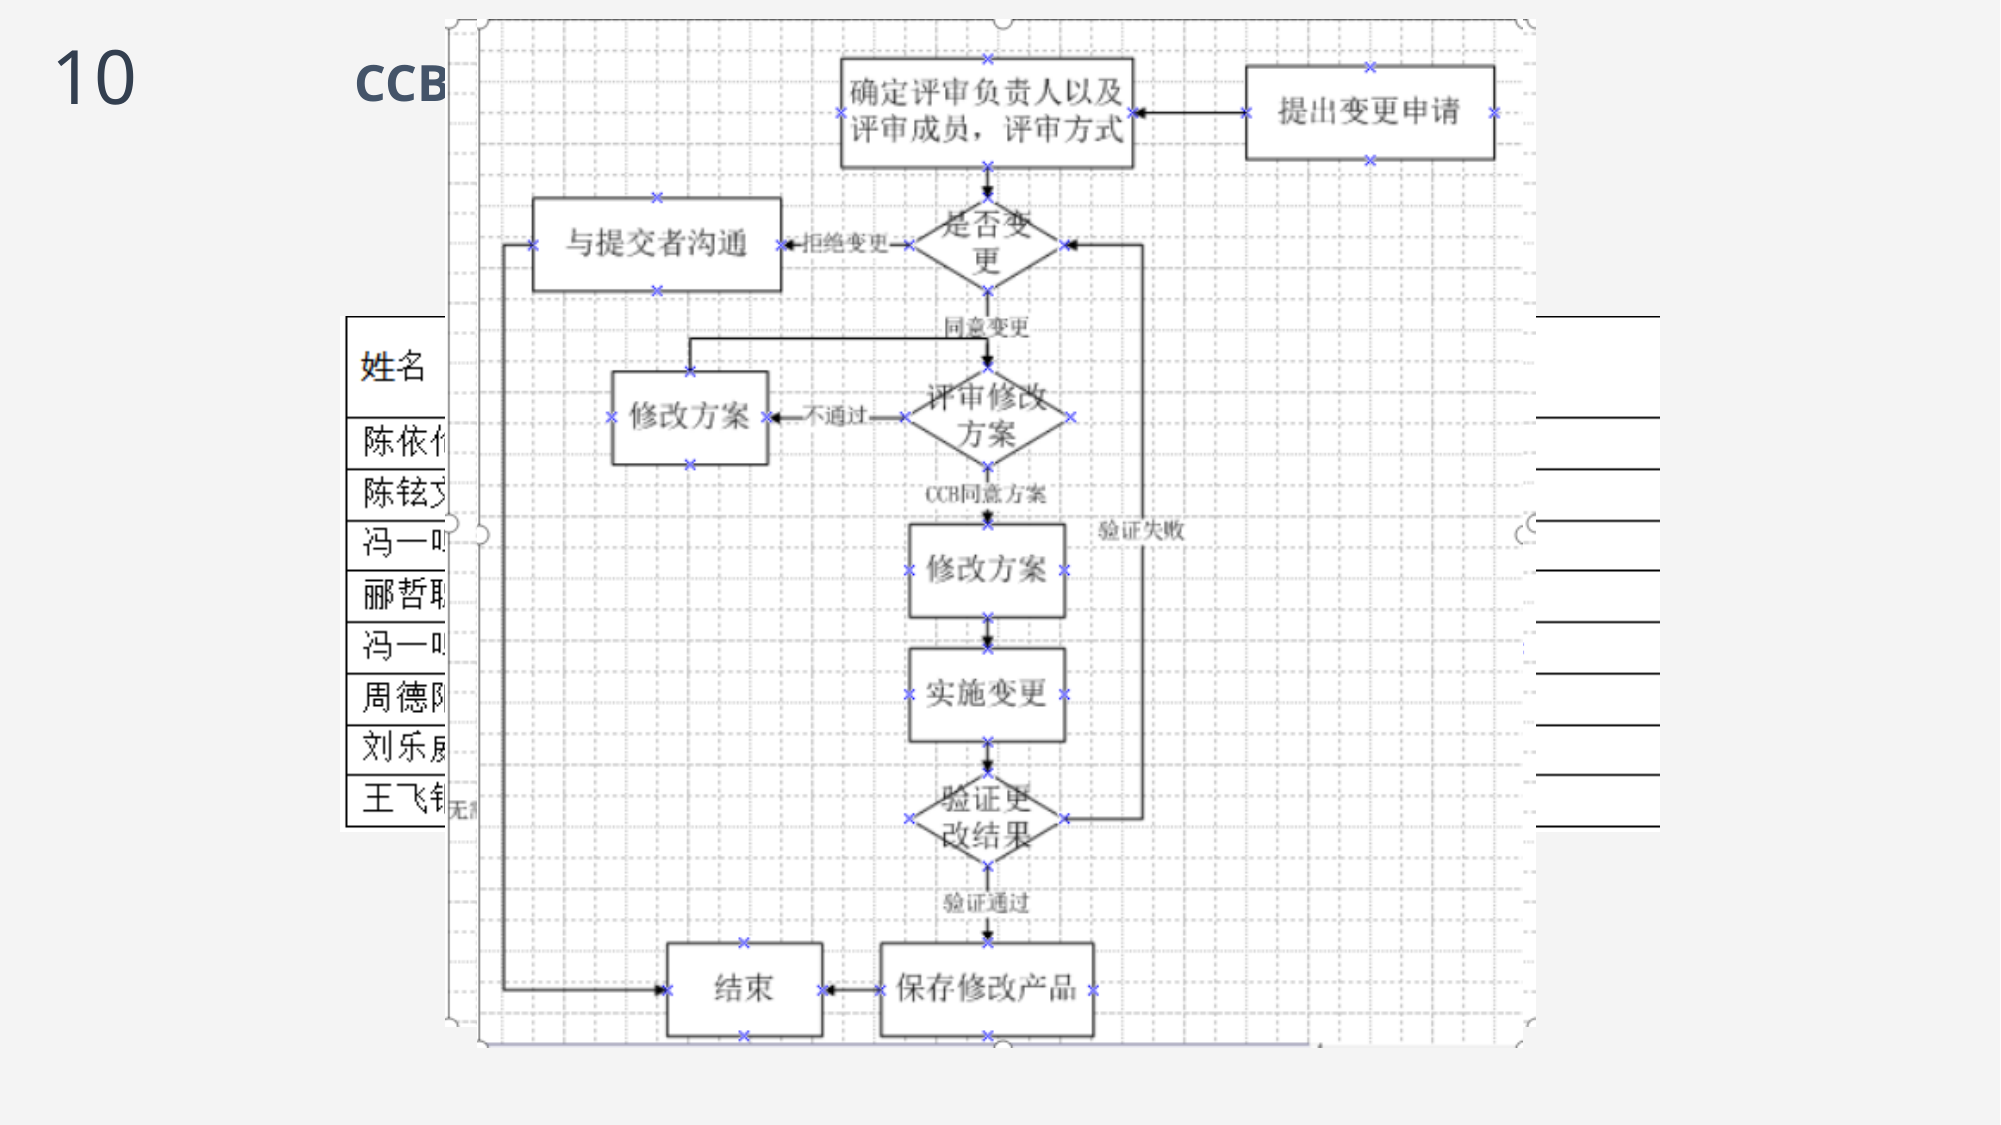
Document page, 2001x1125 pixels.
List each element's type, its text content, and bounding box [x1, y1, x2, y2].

text_box 10 [42, 29, 146, 120]
text_box CCB [161, 43, 439, 119]
picture [0, 0, 2001, 1125]
